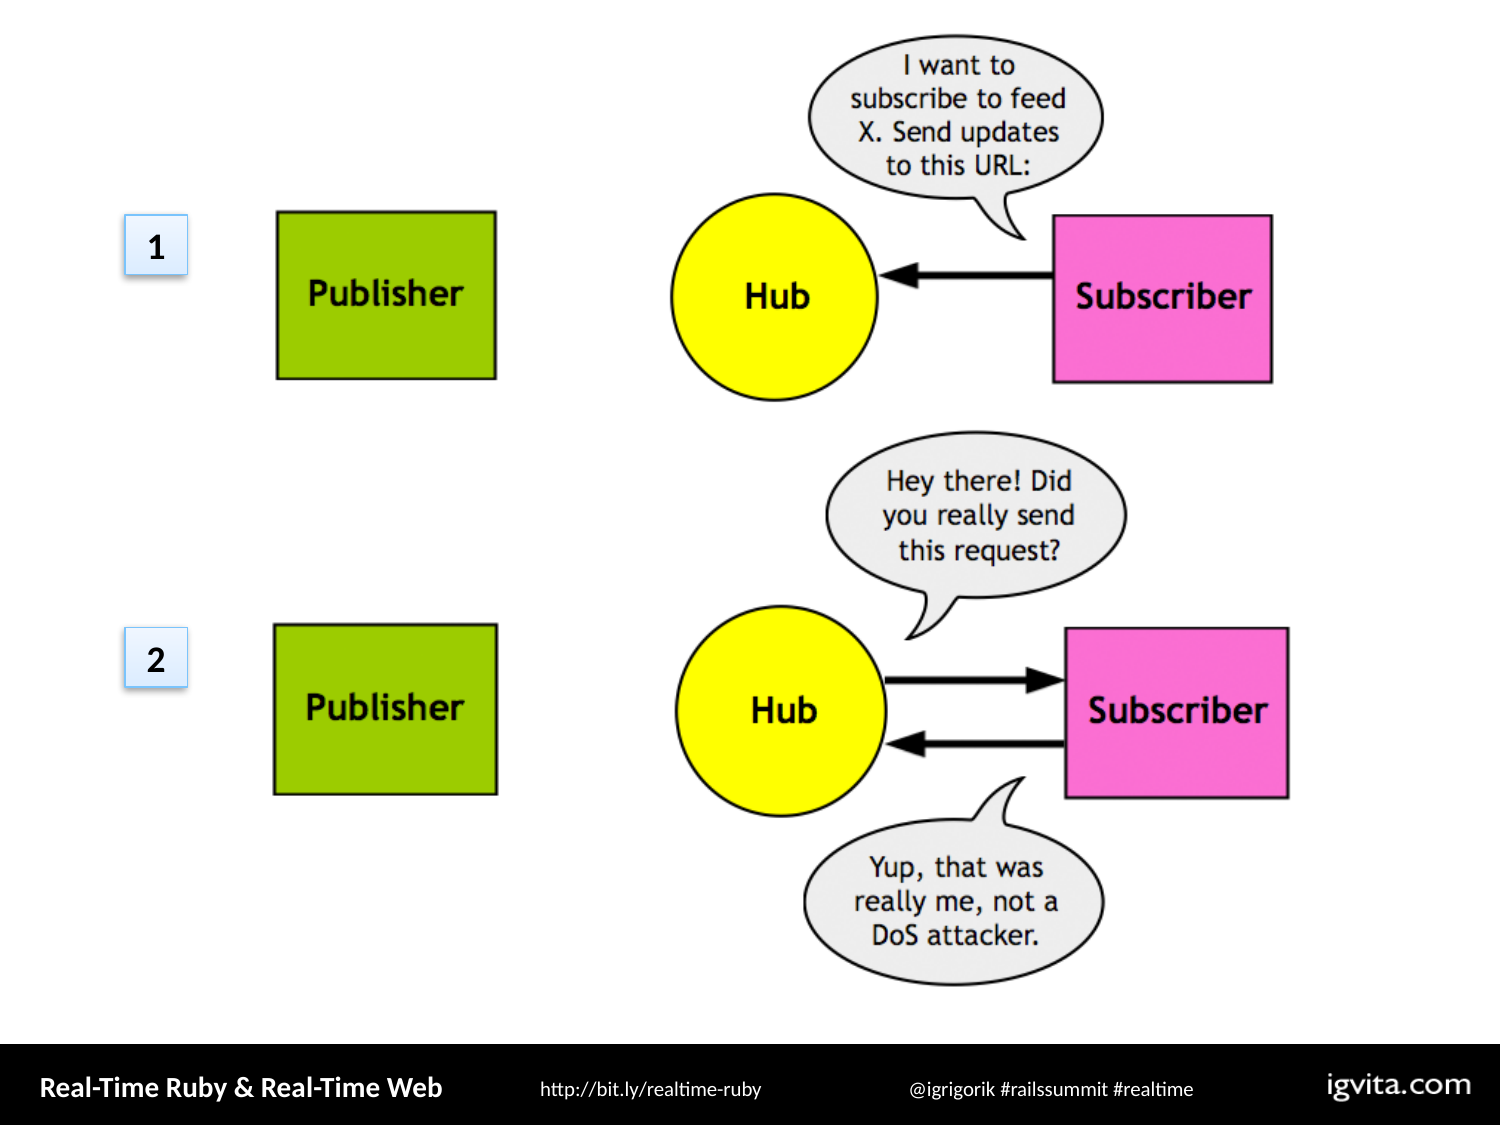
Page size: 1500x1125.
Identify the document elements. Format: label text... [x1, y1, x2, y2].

text_box 1 [124, 214, 188, 275]
picture [235, 24, 1301, 422]
picture [1323, 1070, 1475, 1105]
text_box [124, 423, 1311, 1001]
